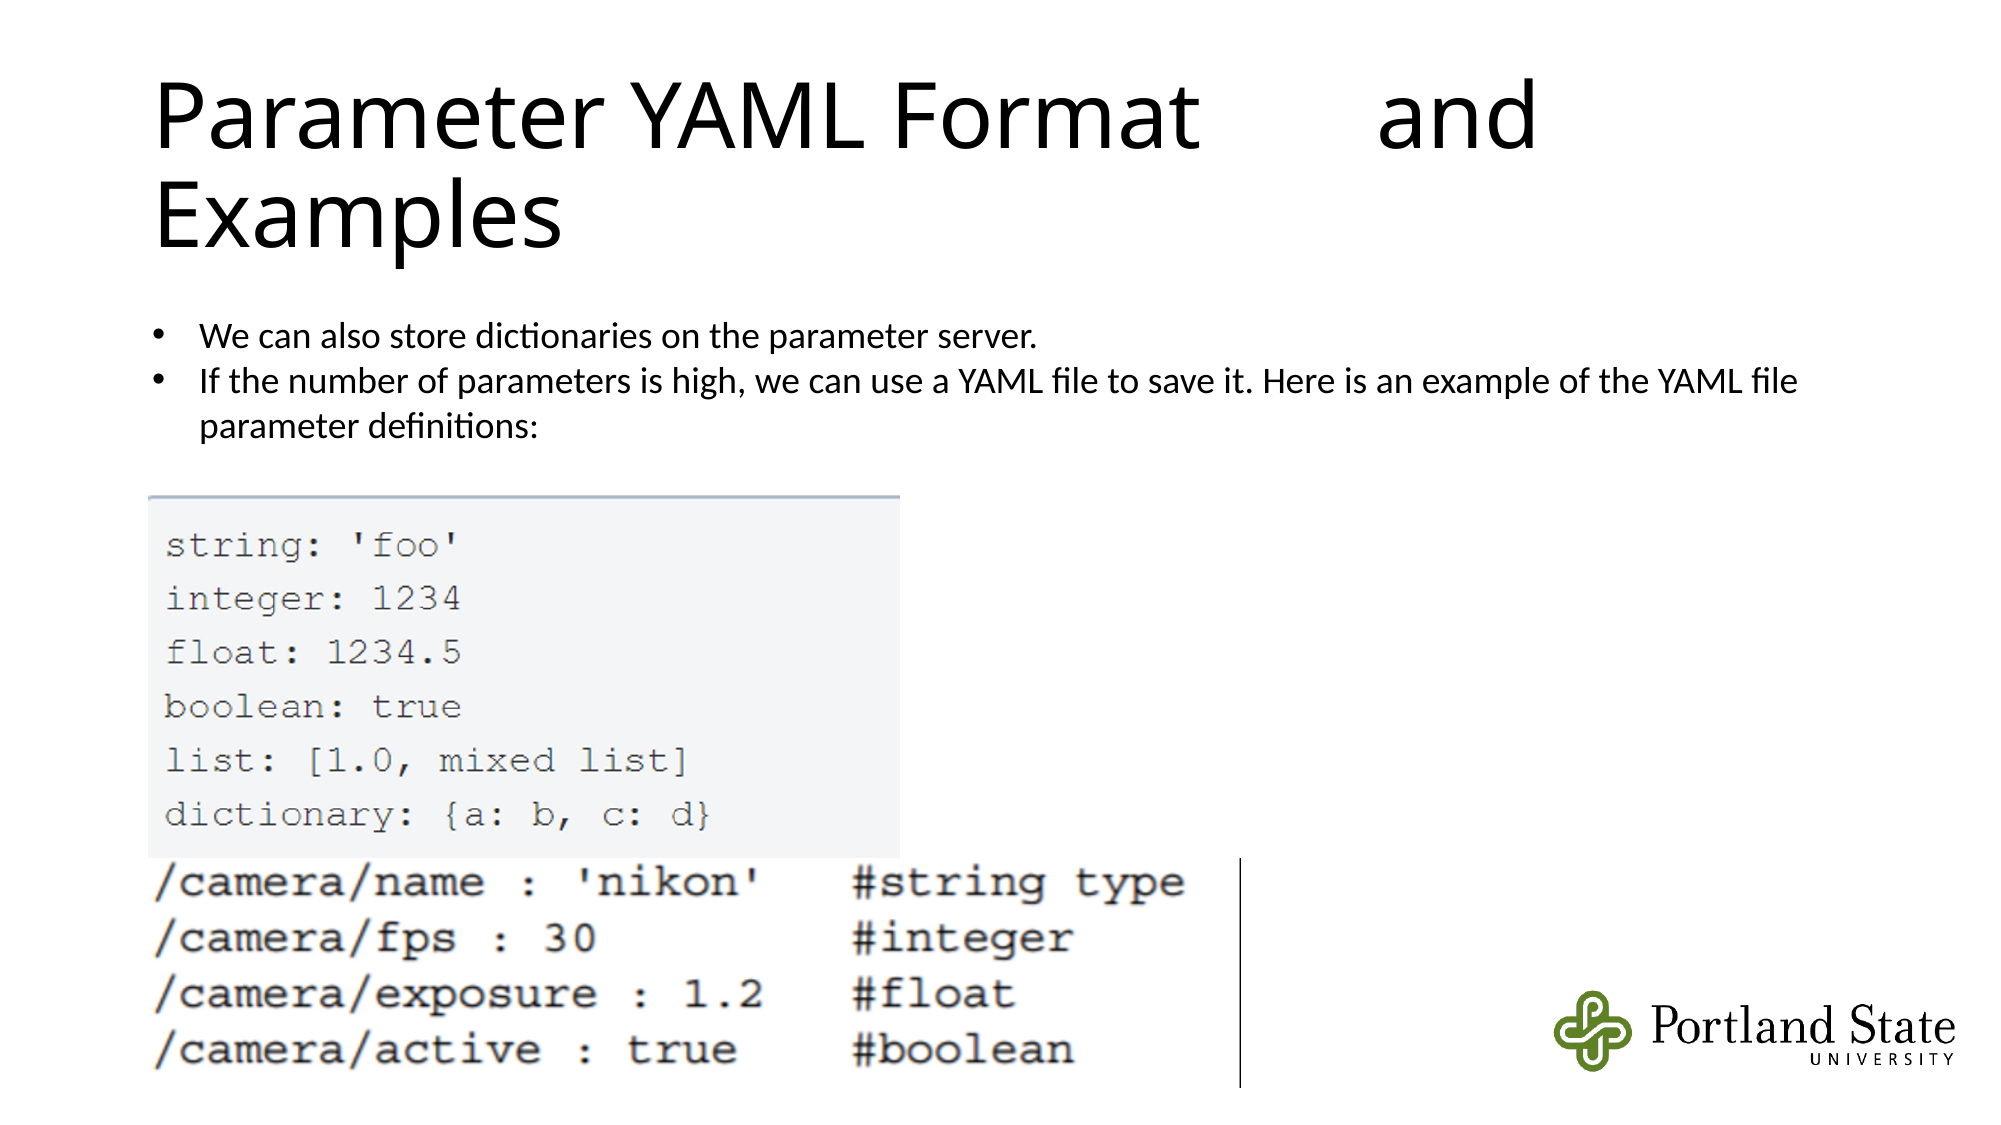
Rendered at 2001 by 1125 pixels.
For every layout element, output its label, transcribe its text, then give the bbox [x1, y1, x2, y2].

text_box We can also store dictionaries on the parameter server. If the number of parameters is high, we can use a YAML file to save it. Here is an example of the YAML file parameter definitions: [137, 303, 1842, 454]
picture [1538, 972, 1970, 1089]
title Parameter YAML Format and Examples [137, 59, 1863, 278]
picture [43, 482, 1241, 1088]
